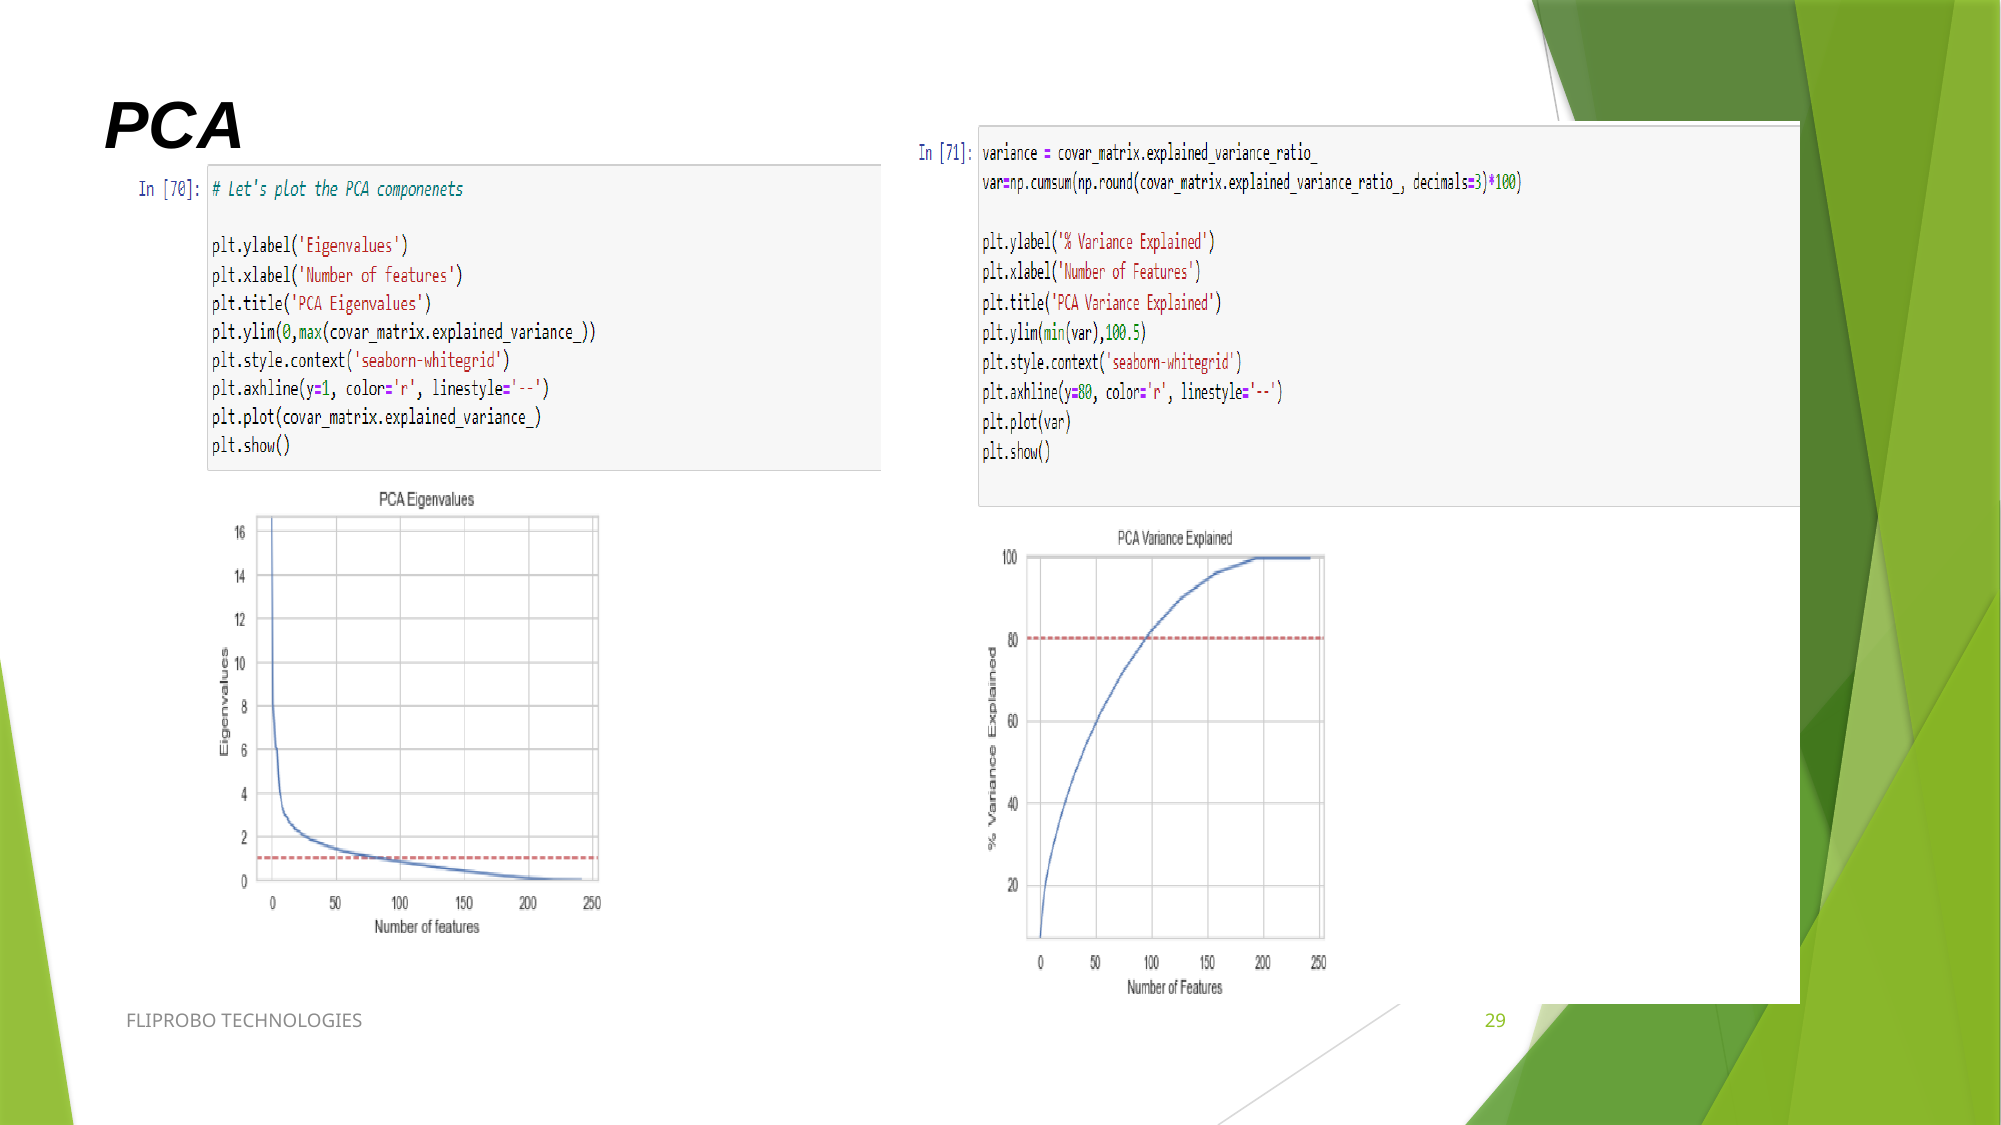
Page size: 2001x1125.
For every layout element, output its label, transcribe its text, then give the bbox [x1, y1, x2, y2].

footer FLIPROBO TECHNOLOGIES [111, 991, 1145, 1051]
slide_number 29 [1409, 1013, 1522, 1051]
picture [106, 159, 882, 966]
picture [898, 121, 1801, 1004]
text_box PCA [89, 74, 1673, 170]
